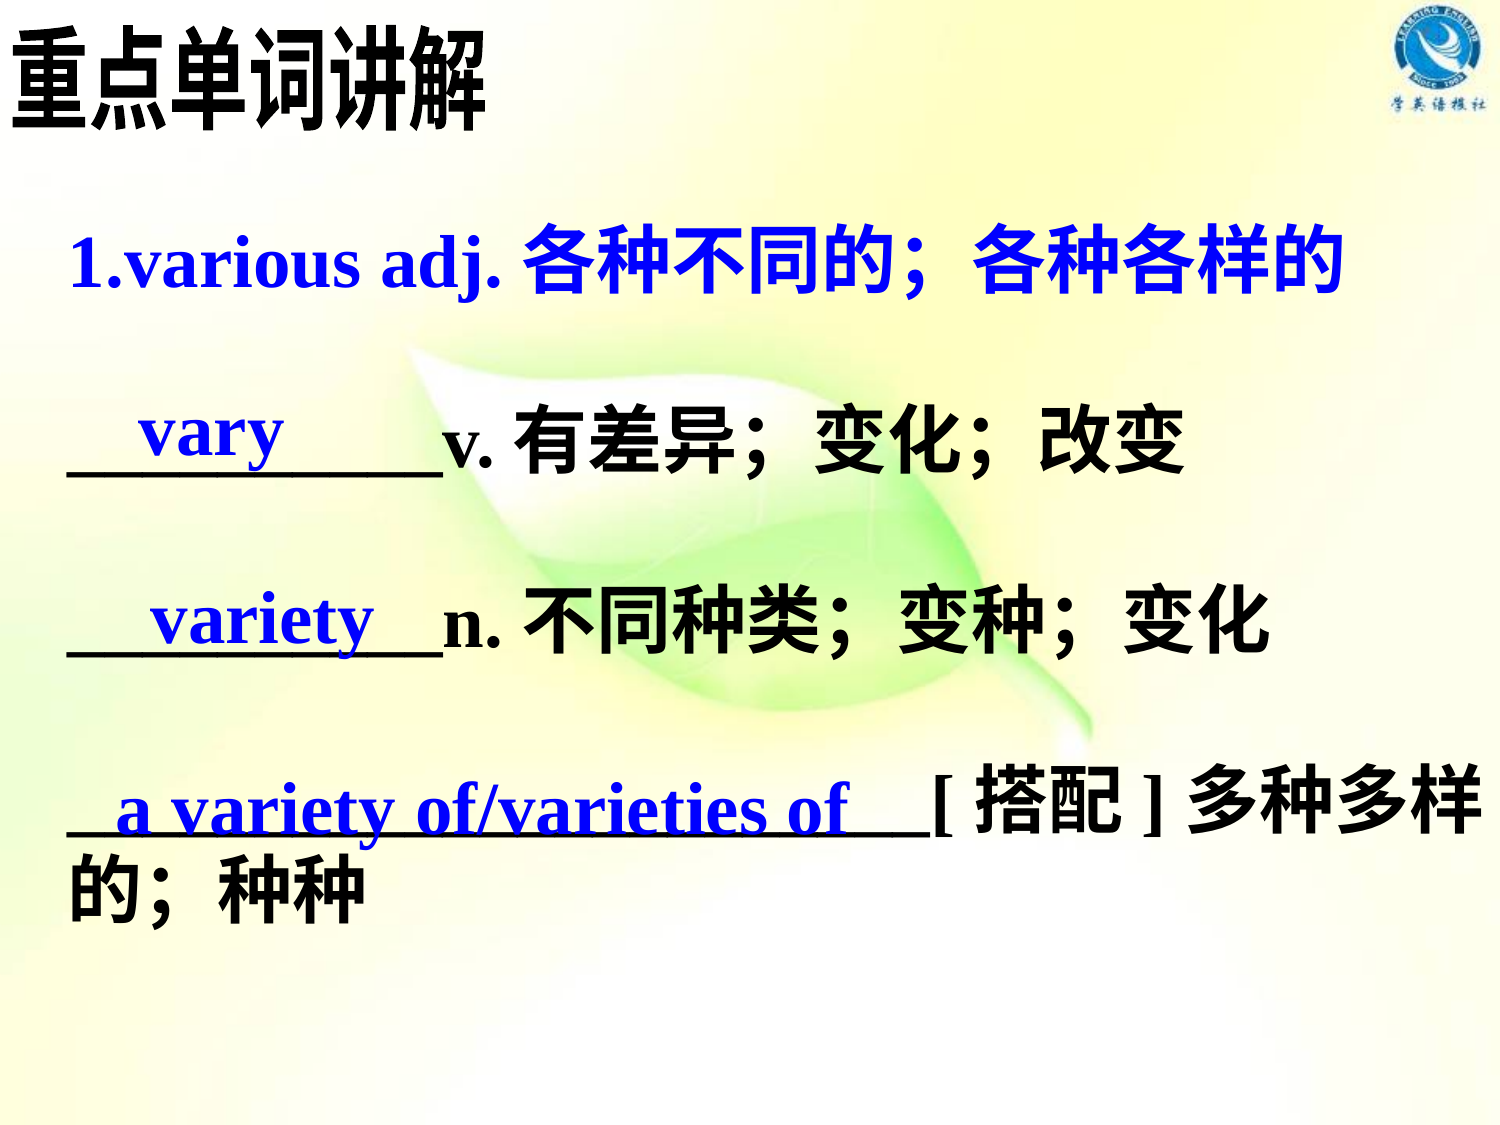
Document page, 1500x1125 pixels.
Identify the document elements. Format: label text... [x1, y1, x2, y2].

text_box a variety of/varieties of [100, 751, 866, 857]
text_box vary [124, 372, 300, 478]
text_box variety [135, 561, 391, 667]
picture [0, 0, 1500, 1125]
text_box 1.various adj.各种不同的；各种各样的 __________v.有差异；变化；改变 __________n.不同种类；变种；变化 _______________________[搭配]多种多样的；种种 [53, 205, 1500, 940]
